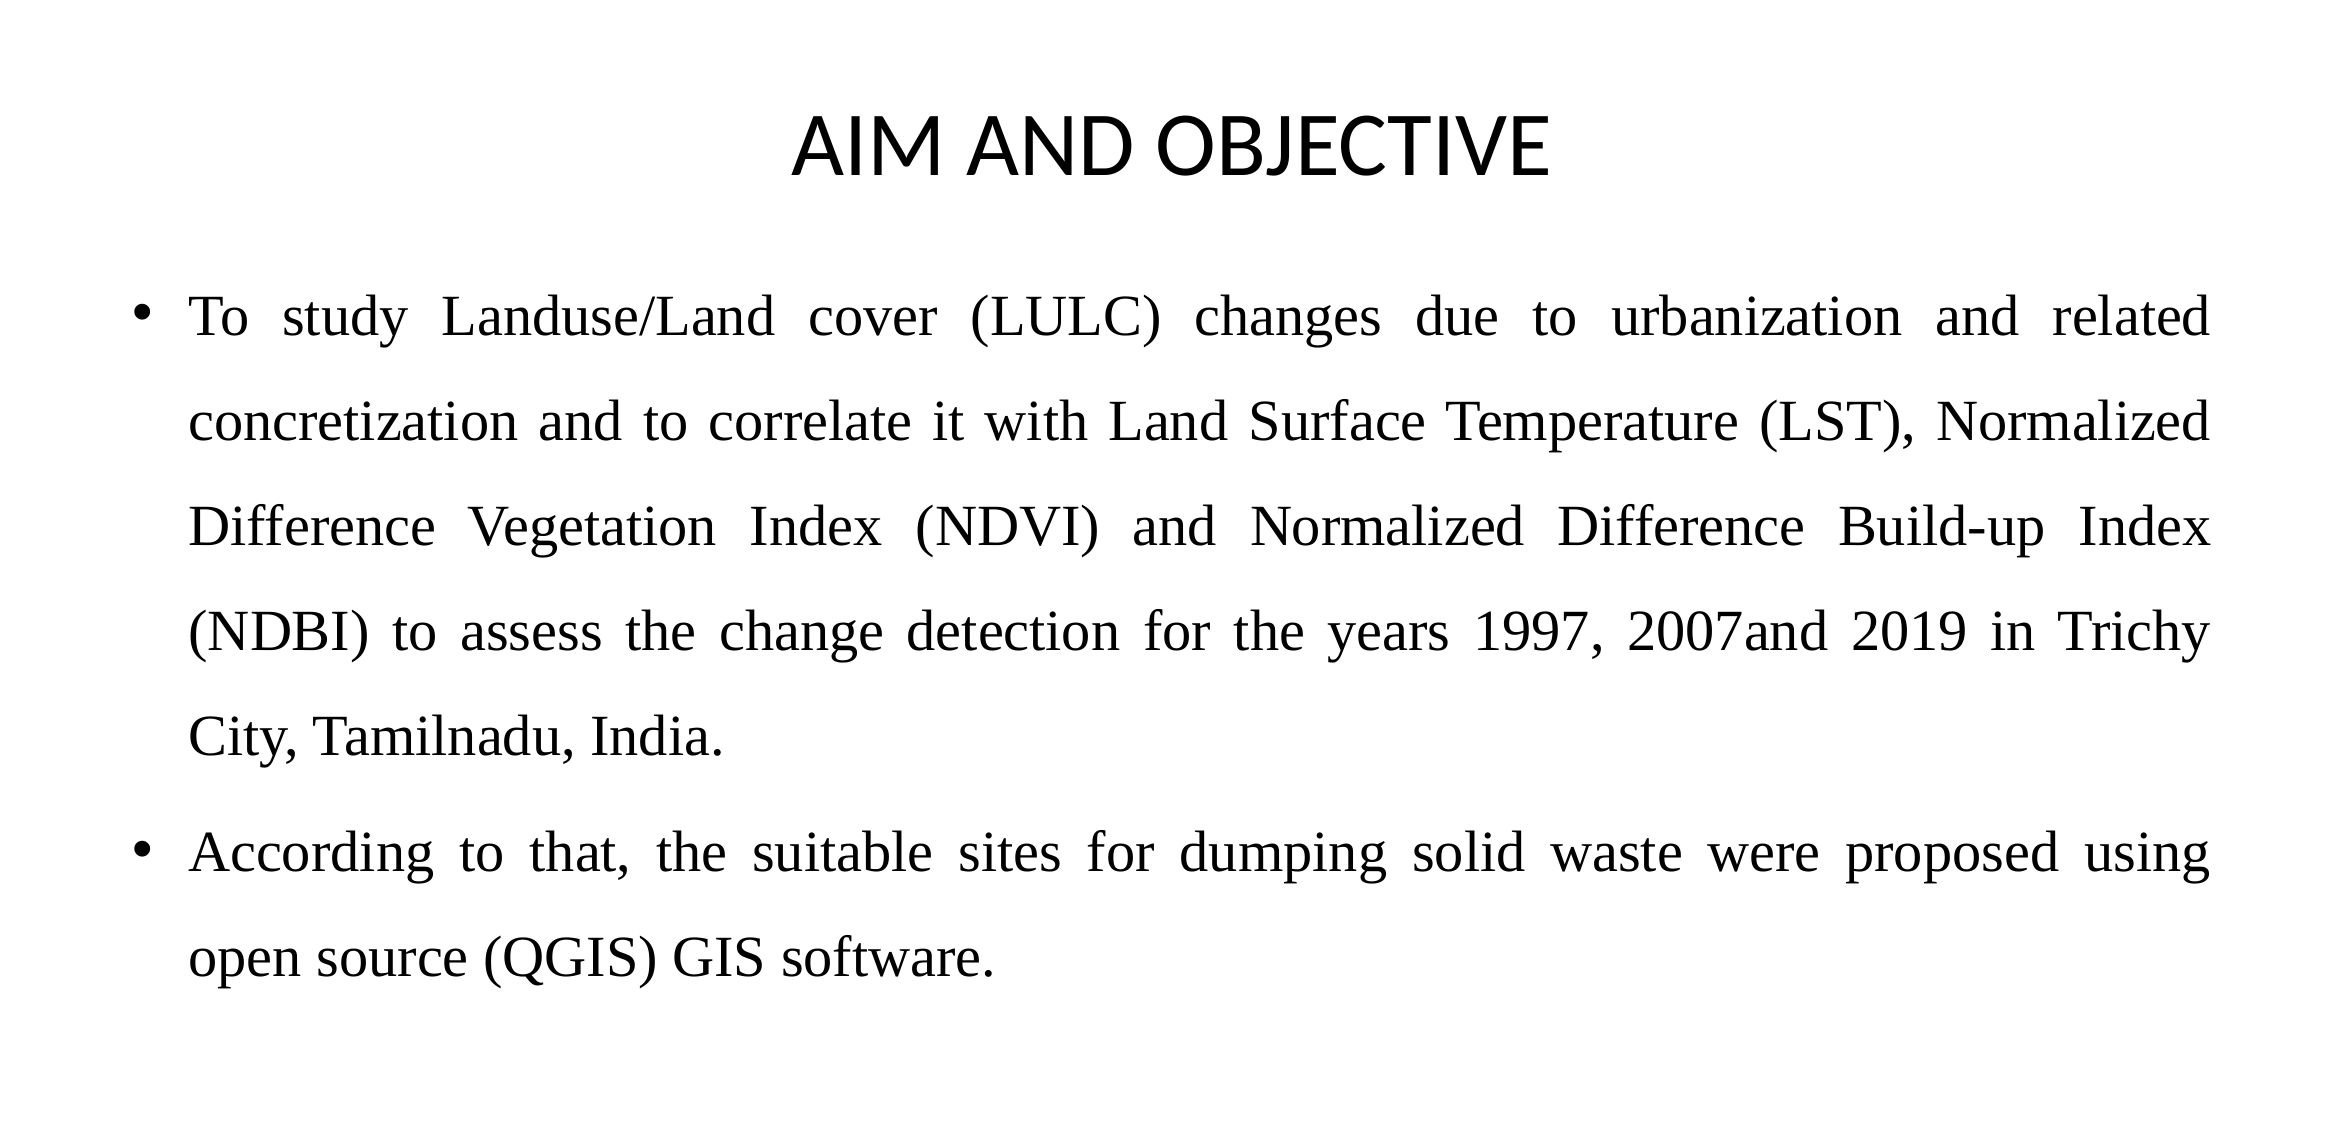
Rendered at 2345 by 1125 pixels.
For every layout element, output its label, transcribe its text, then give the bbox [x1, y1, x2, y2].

title AIM AND OBJECTIVE [117, 45, 2228, 233]
list To study Landuse/Land cover (LULC) changes due to urbanization and related concretization and to correlate it with Land Surface Temperature (LST), Normalized Difference Vegetation Index (NDVI) and Normalized Difference Build-up Index (NDBI) to assess the change detection for the years 1997, 2007and 2019 in Trichy City, Tamilnadu, India. According to that, the suitable sites for dumping solid waste were proposed using open source (QGIS) GIS software. [117, 234, 2228, 1005]
